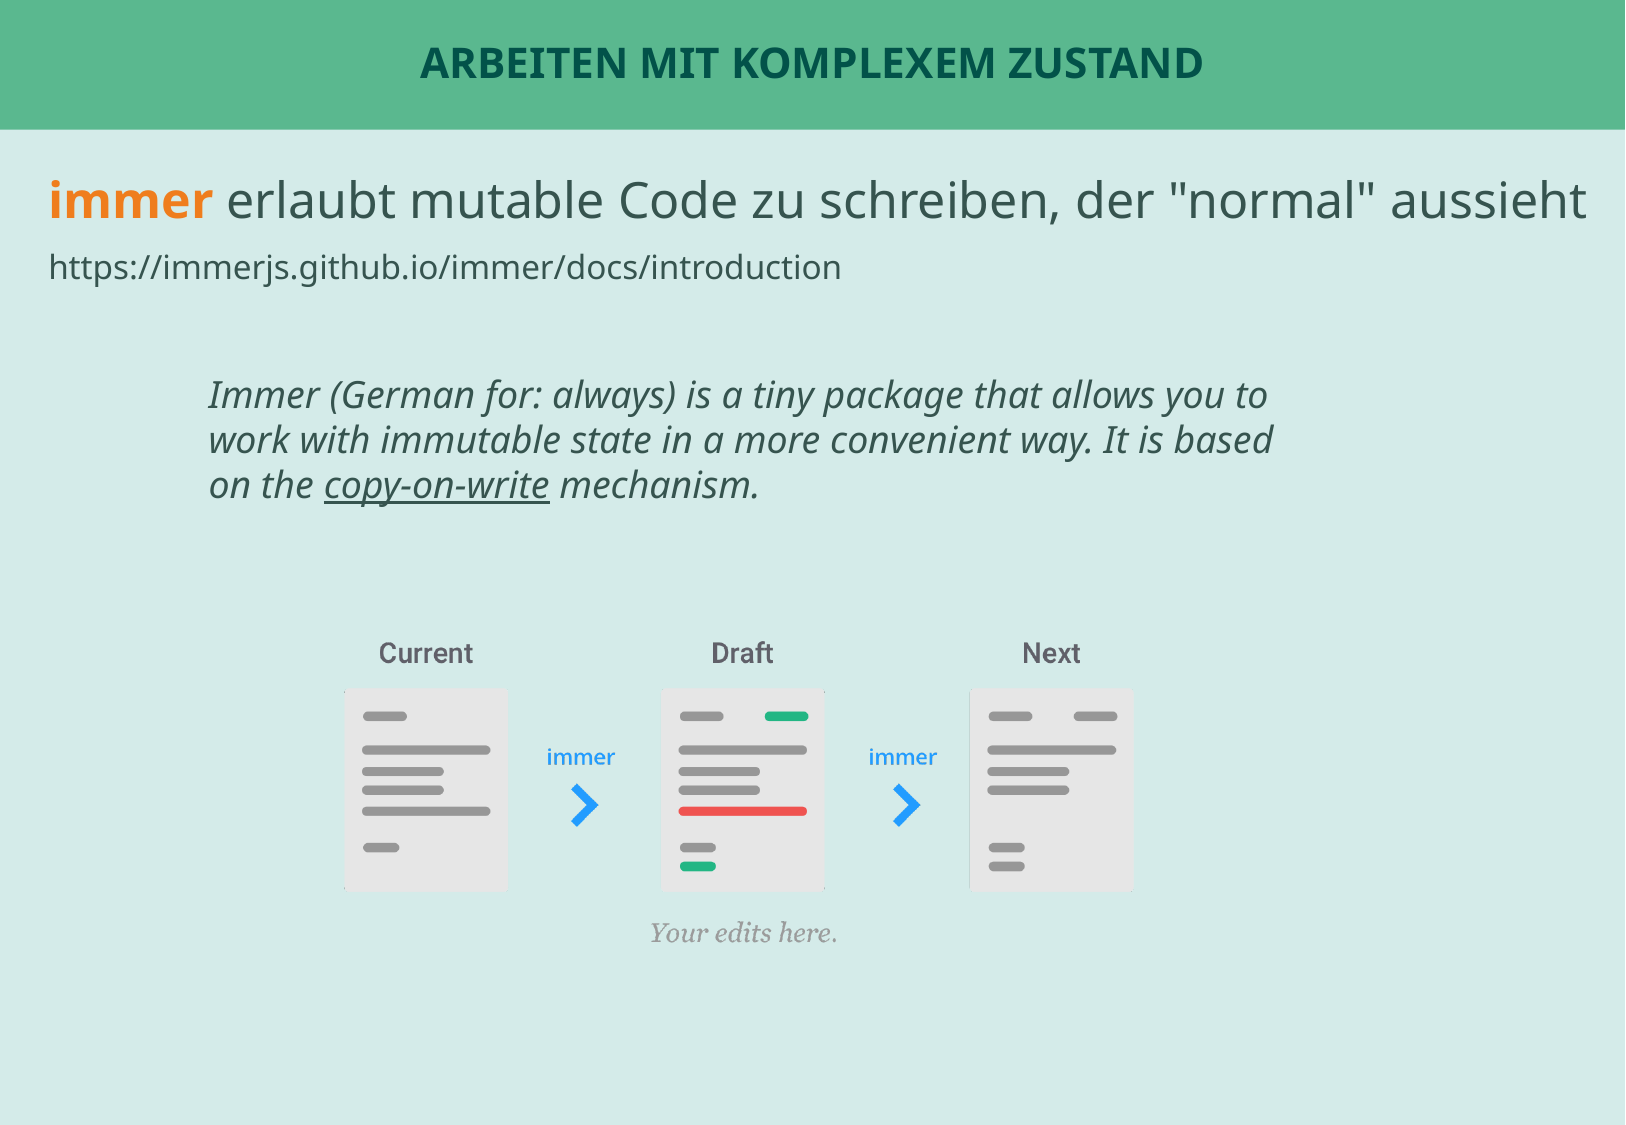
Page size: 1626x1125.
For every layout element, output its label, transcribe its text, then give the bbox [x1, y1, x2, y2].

title Arbeiten mit komplexem Zustand [0, 0, 1625, 130]
list immer erlaubt mutable Code zu schreiben, der "normal" aussieht https://immerjs.github.io/immer/docs/introduction [33, 168, 1625, 1043]
picture [273, 610, 1212, 975]
text_box Immer (German for: always) is a tiny package that allows you to work with immutable state in a more convenient way. It is based on the copy-on-write mechanism. [193, 363, 1291, 520]
